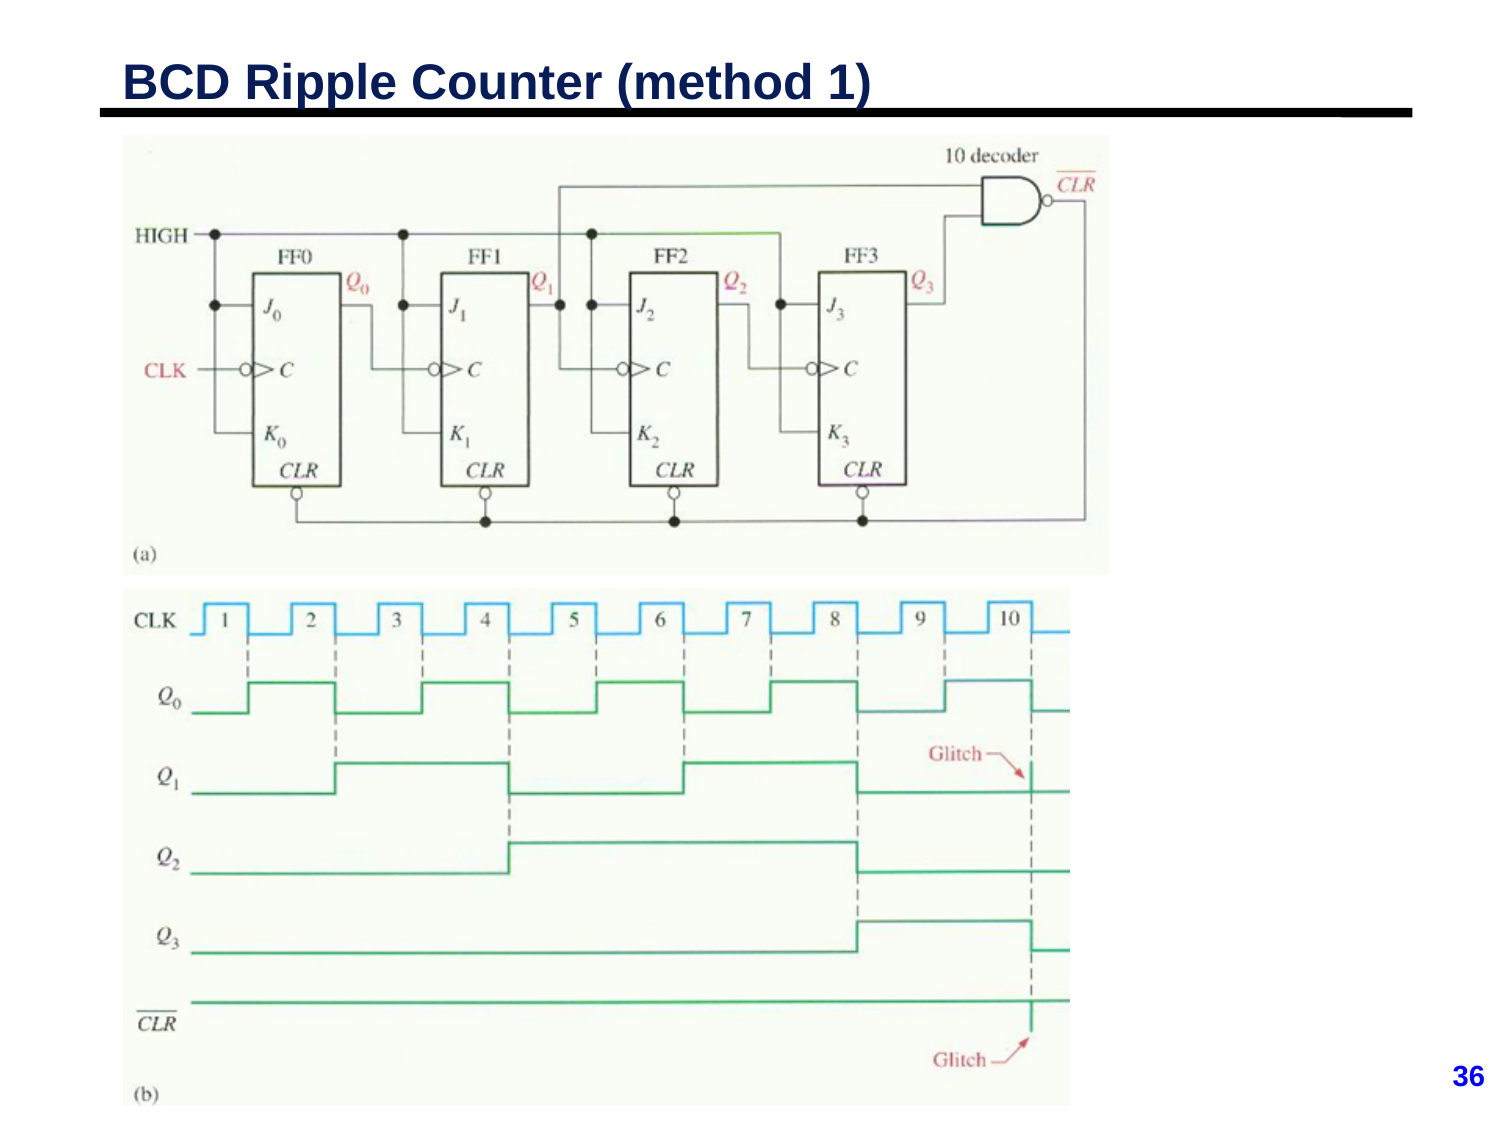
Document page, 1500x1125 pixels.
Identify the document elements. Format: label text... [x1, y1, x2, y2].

title BCD Ripple Counter (method 1) [112, 53, 891, 115]
picture [123, 135, 1109, 575]
picture [123, 588, 1070, 1106]
